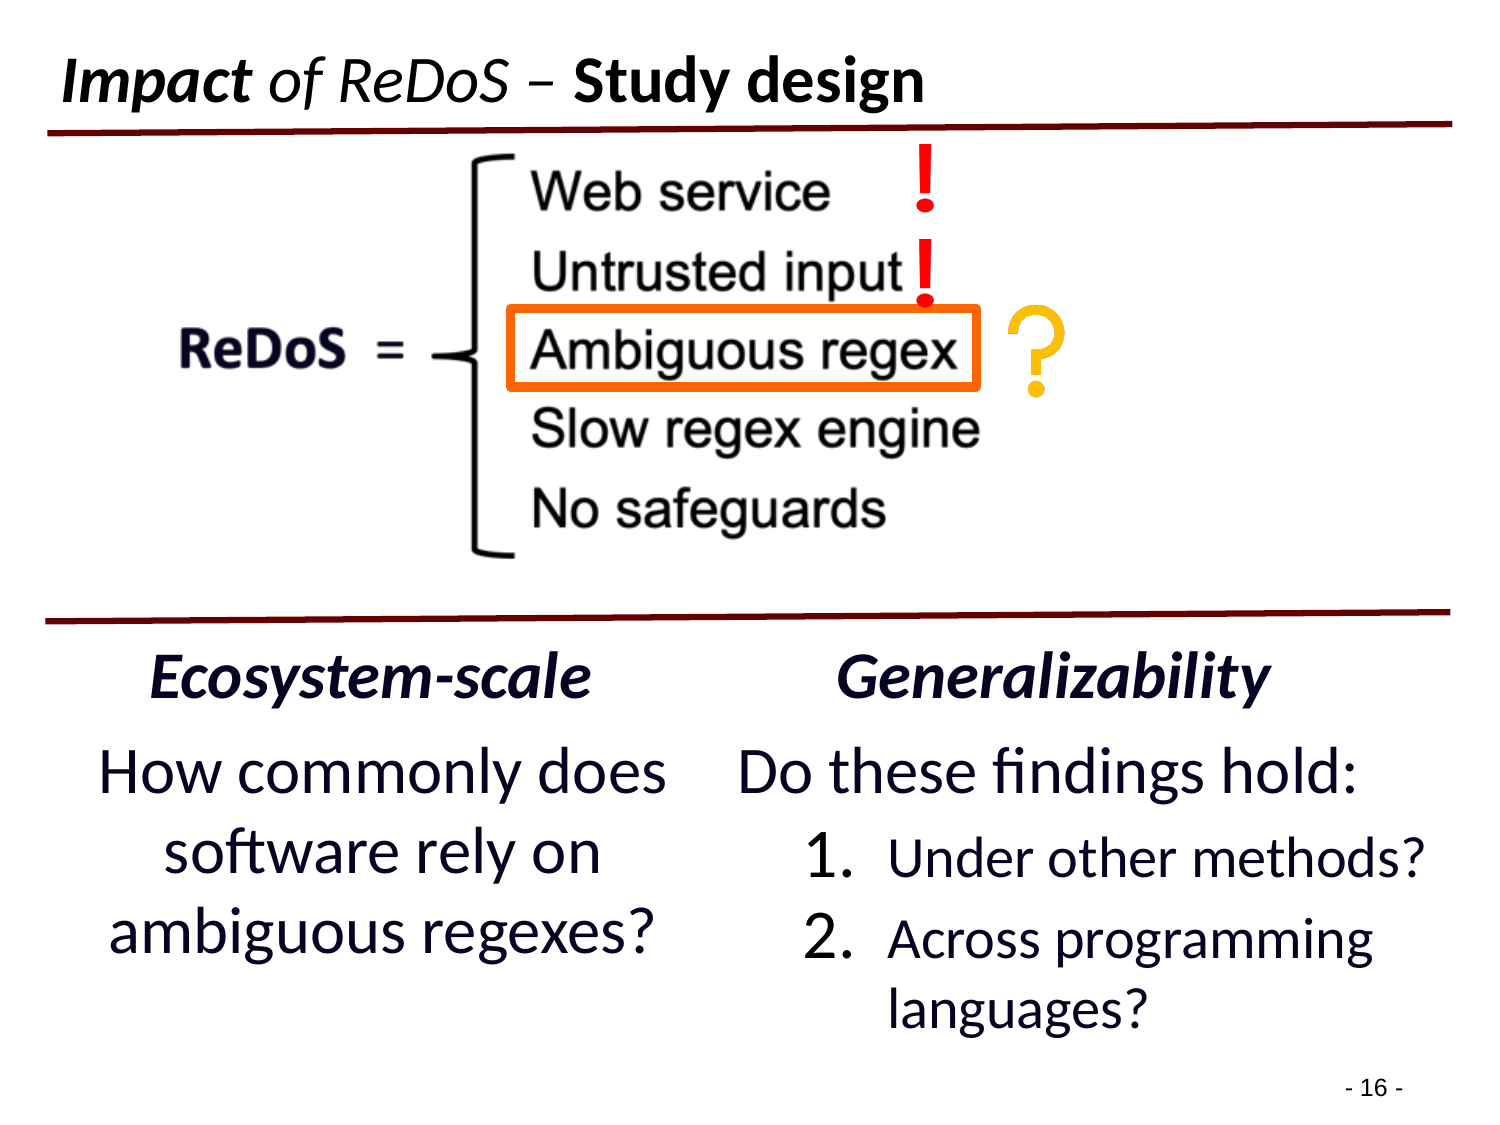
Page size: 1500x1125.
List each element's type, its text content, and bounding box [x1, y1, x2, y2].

list Do these findings hold: Under other methods? Across programming languages? [721, 719, 1461, 1106]
list How commonly does software rely on ambiguous regexes? [39, 719, 721, 1025]
list Ecosystem-scale [39, 614, 703, 719]
title Impact of ReDoS – Study design [45, 19, 1366, 125]
picture [140, 137, 1461, 573]
list Generalizability [721, 614, 1386, 719]
